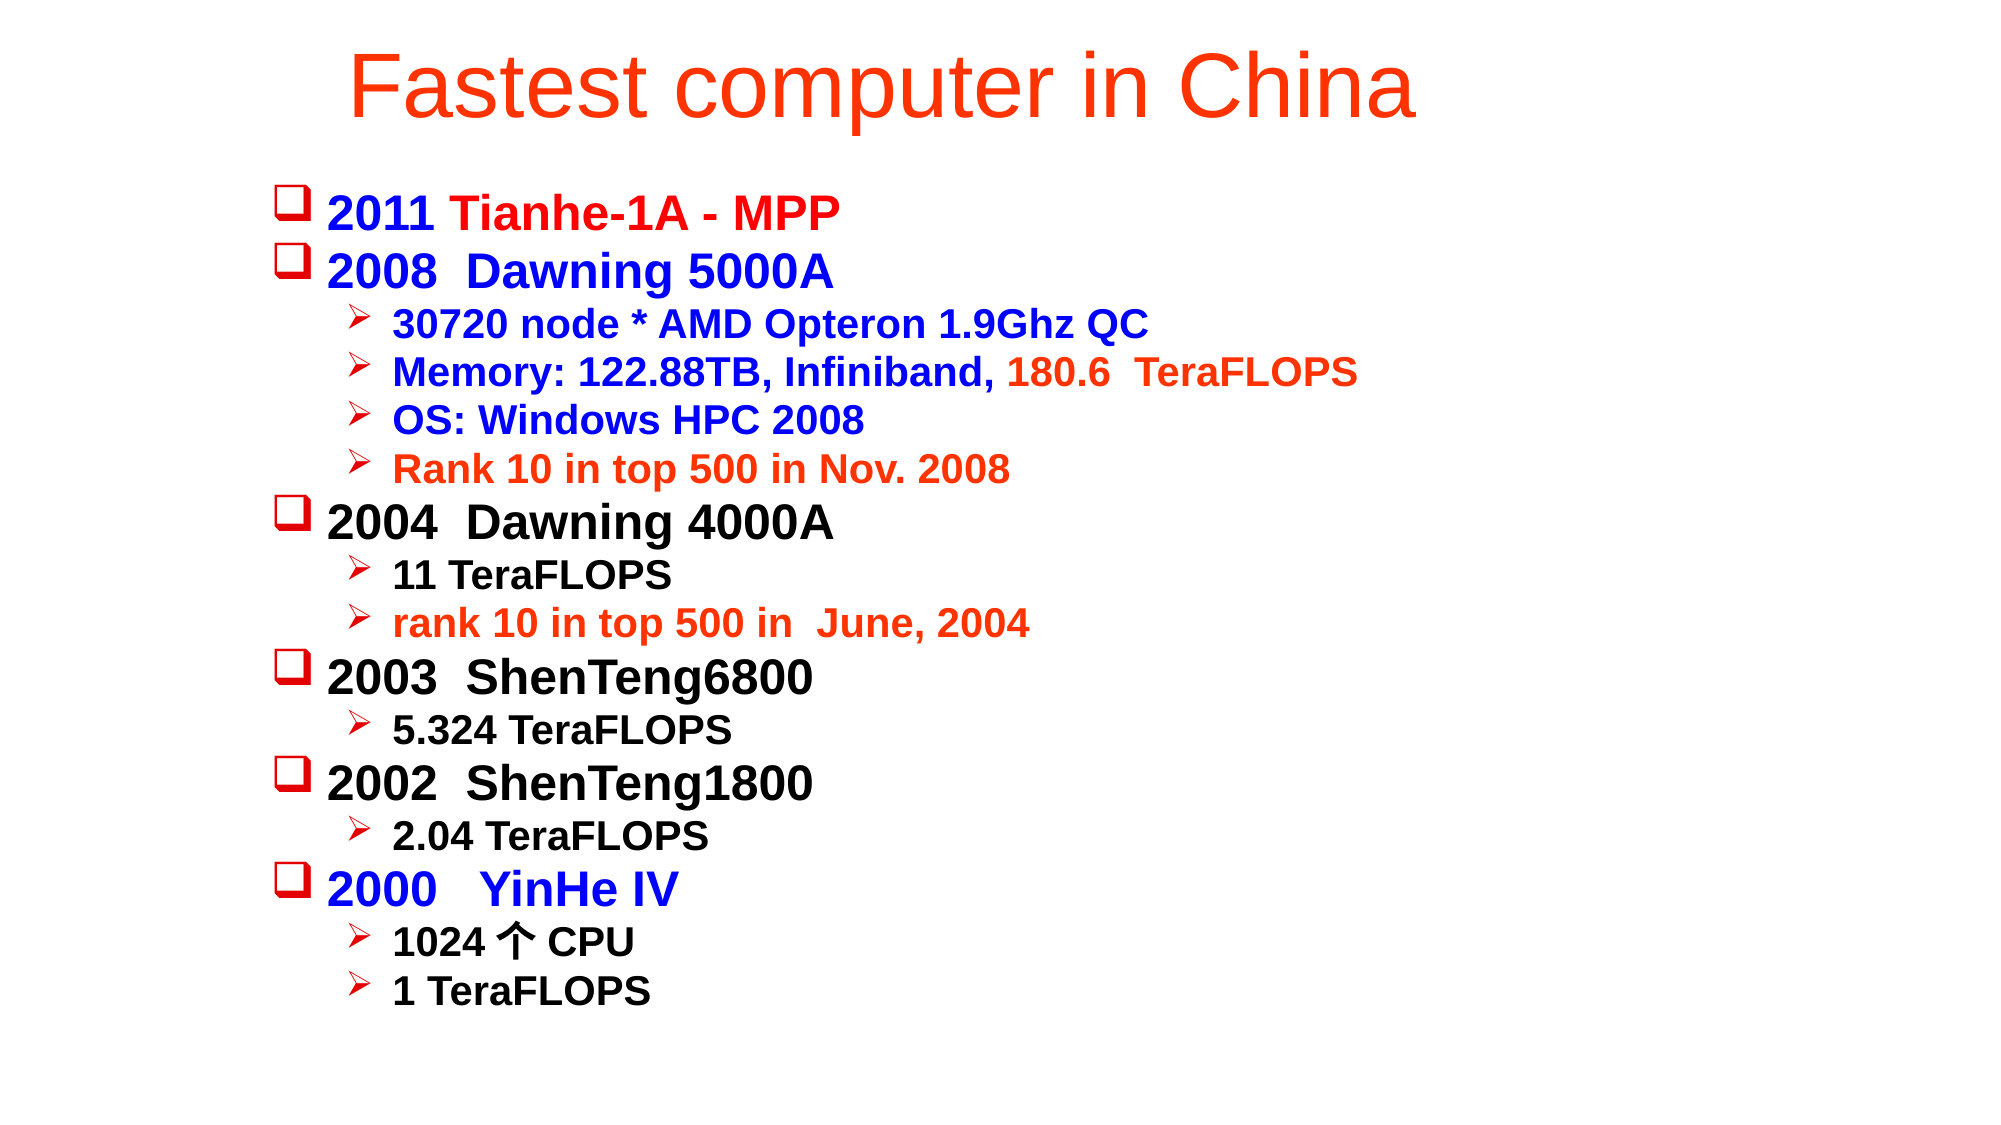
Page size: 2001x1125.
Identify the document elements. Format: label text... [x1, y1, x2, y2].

list 2011 Tianhe-1A - MPP 2008 Dawning 5000A 30720 node * AMD Opteron 1.9Ghz QC Memory: 122.88TB, Infiniband, 180.6 TeraFLOPS OS: Windows HPC 2008 Rank 10 in top 500 in Nov. 2008 2004 Dawning 4000A 11 TeraFLOPS rank 10 in top 500 in June, 2004 2003 ShenTeng6800 5.324 TeraFLOPS 2002 ShenTeng1800 2.04 TeraFLOPS 2000 YinHe IV 1024个CPU 1 TeraFLOPS [255, 184, 1745, 1040]
title Fastest computer in China [332, 0, 1709, 161]
